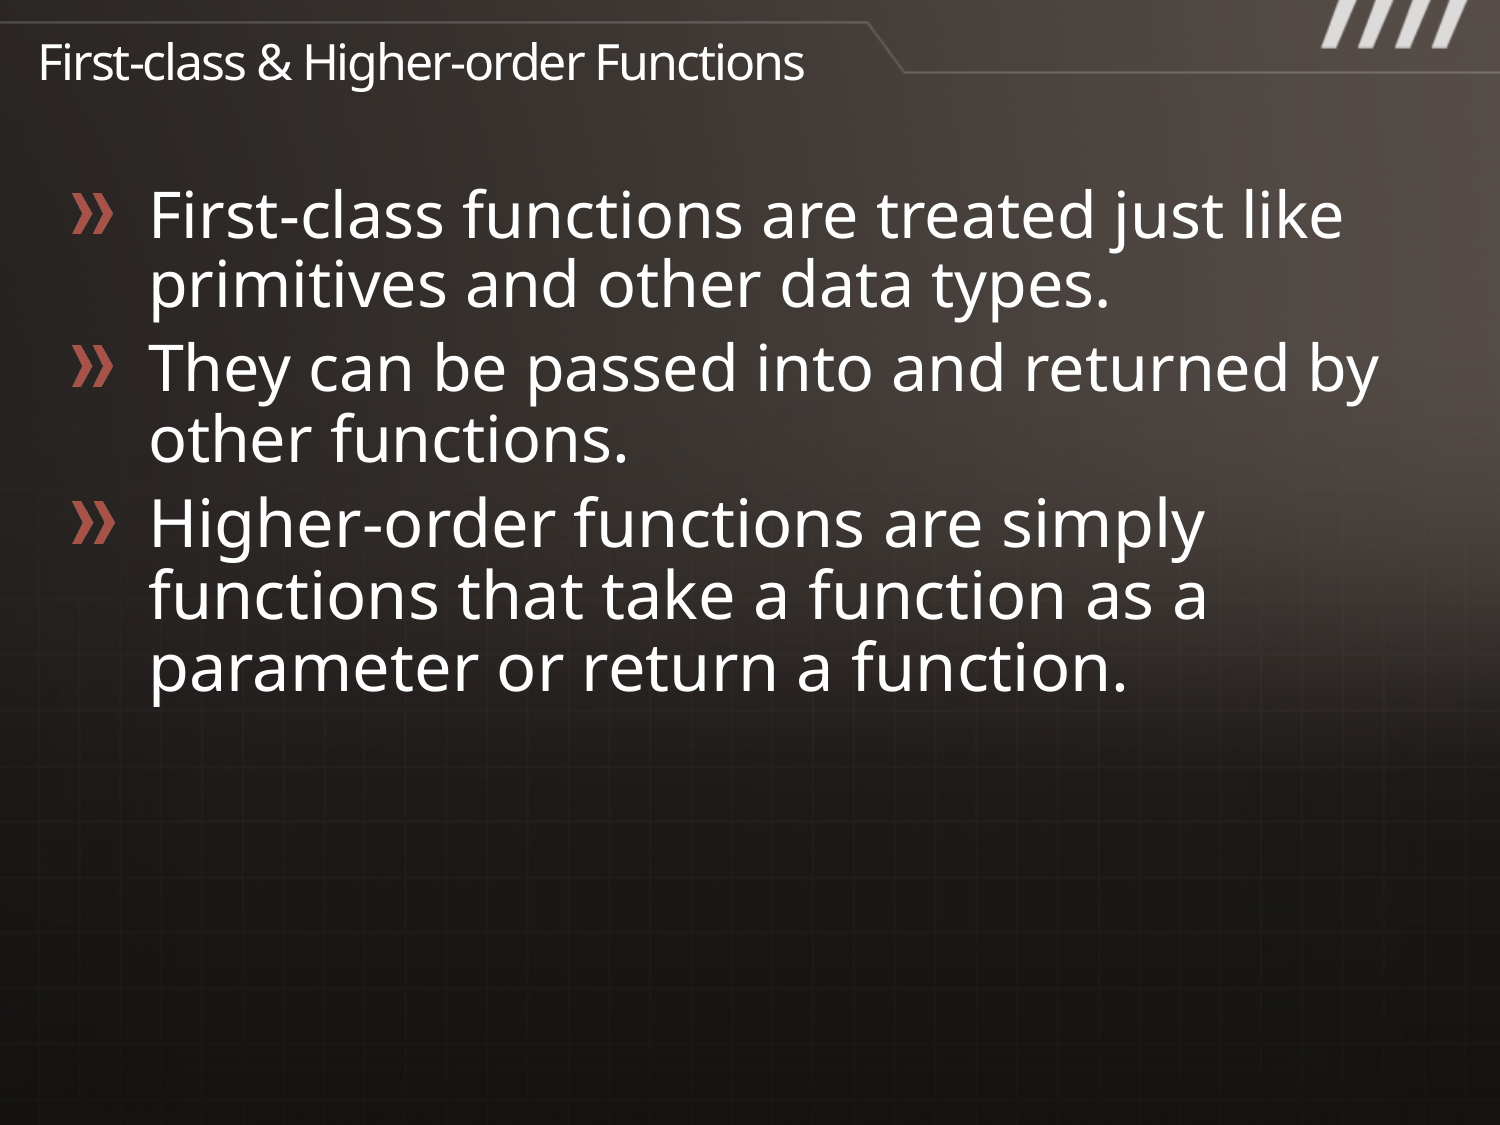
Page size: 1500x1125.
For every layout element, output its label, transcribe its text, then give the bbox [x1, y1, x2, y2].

title First-class & Higher-order Functions [37, 37, 875, 137]
list First-class functions are treated just like primitives and other data types. They can be passed into and returned by other functions. Higher-order functions are simply functions that take a function as a parameter or return a function. [12, 137, 1488, 1113]
picture [0, 0, 1500, 1125]
